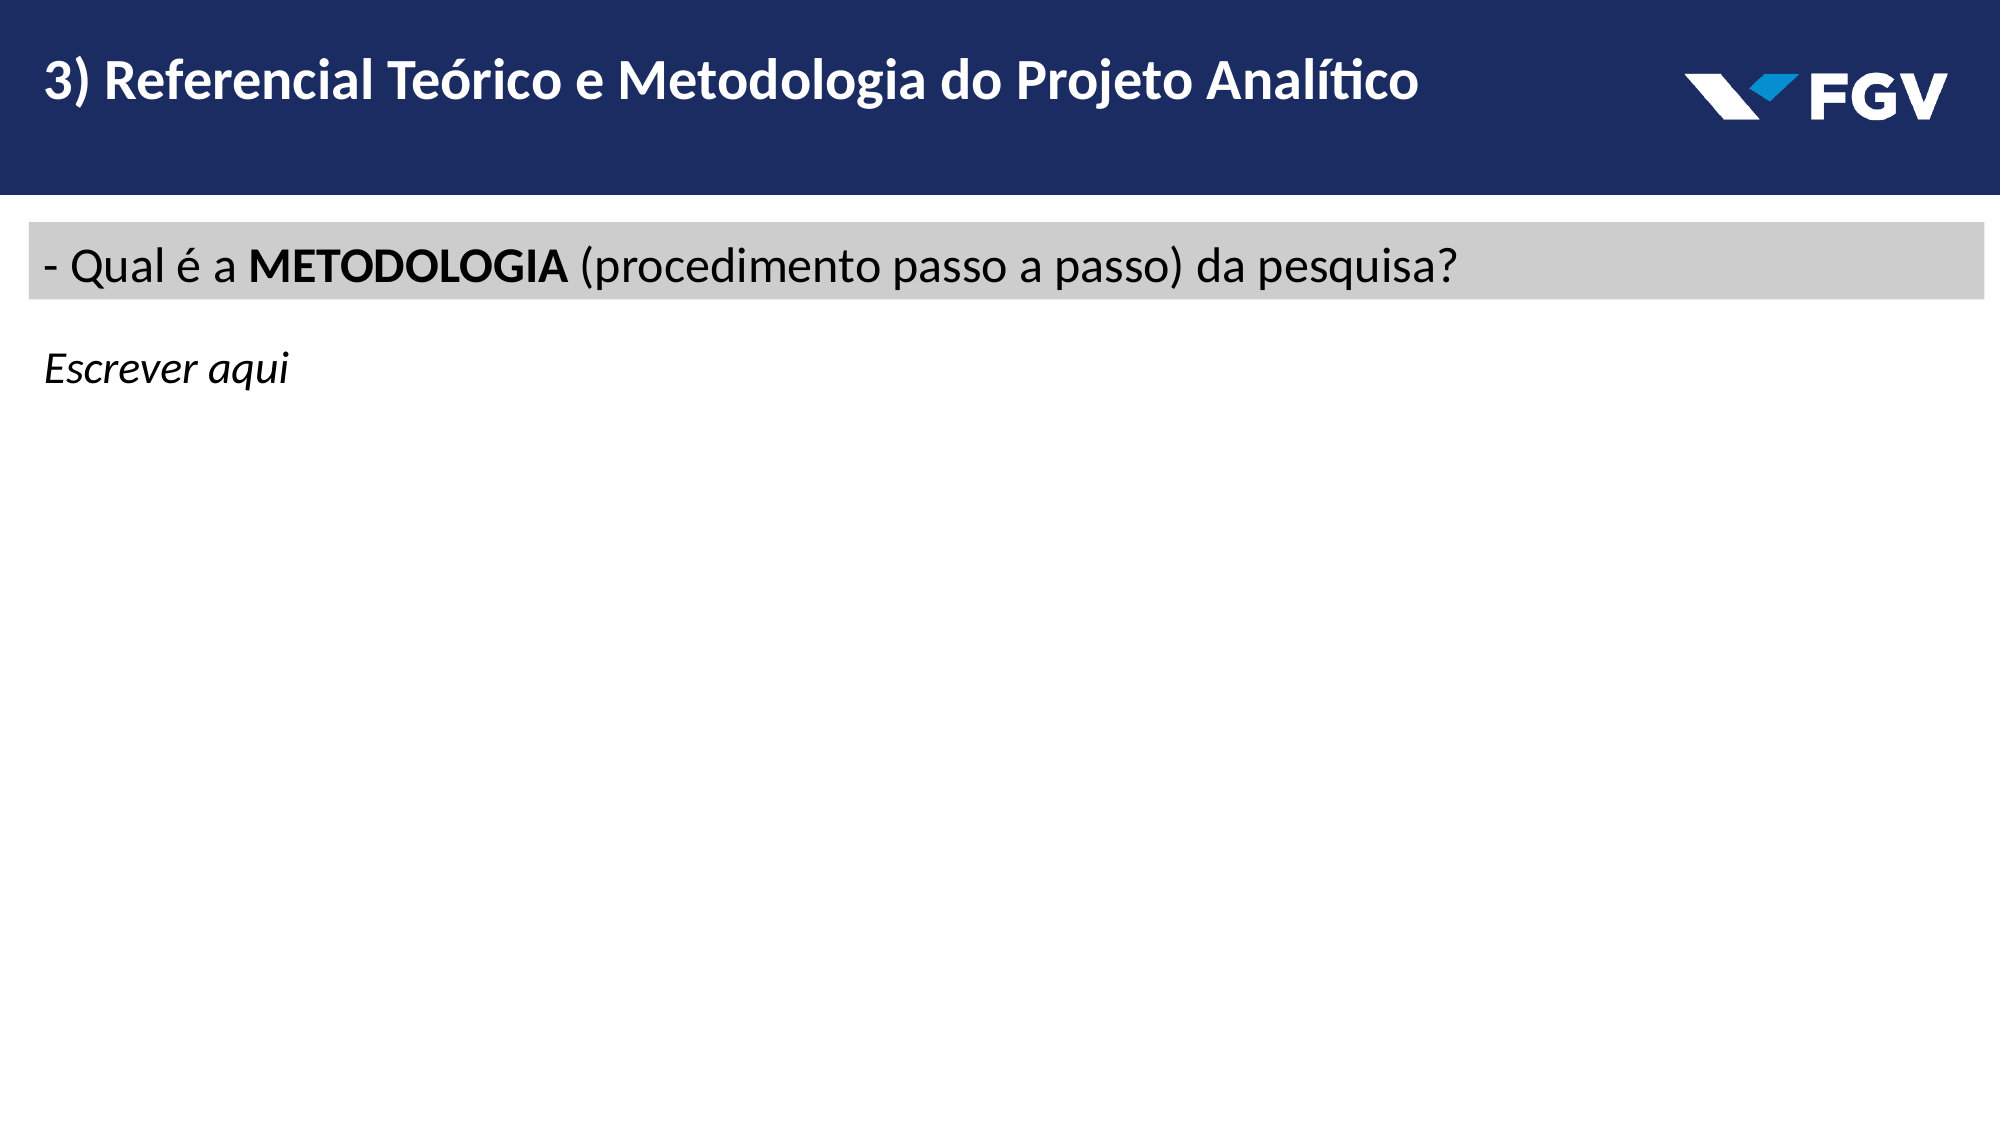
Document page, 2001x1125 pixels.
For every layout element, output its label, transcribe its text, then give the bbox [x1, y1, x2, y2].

text_box Escrever aqui [28, 330, 1985, 401]
text_box - Qual é a METODOLOGIA (procedimento passo a passo) da pesquisa? [28, 222, 1985, 300]
text_box 3) Referencial Teórico e Metodologia do Projeto Analítico [28, 34, 1772, 119]
picture [1652, 41, 1980, 151]
